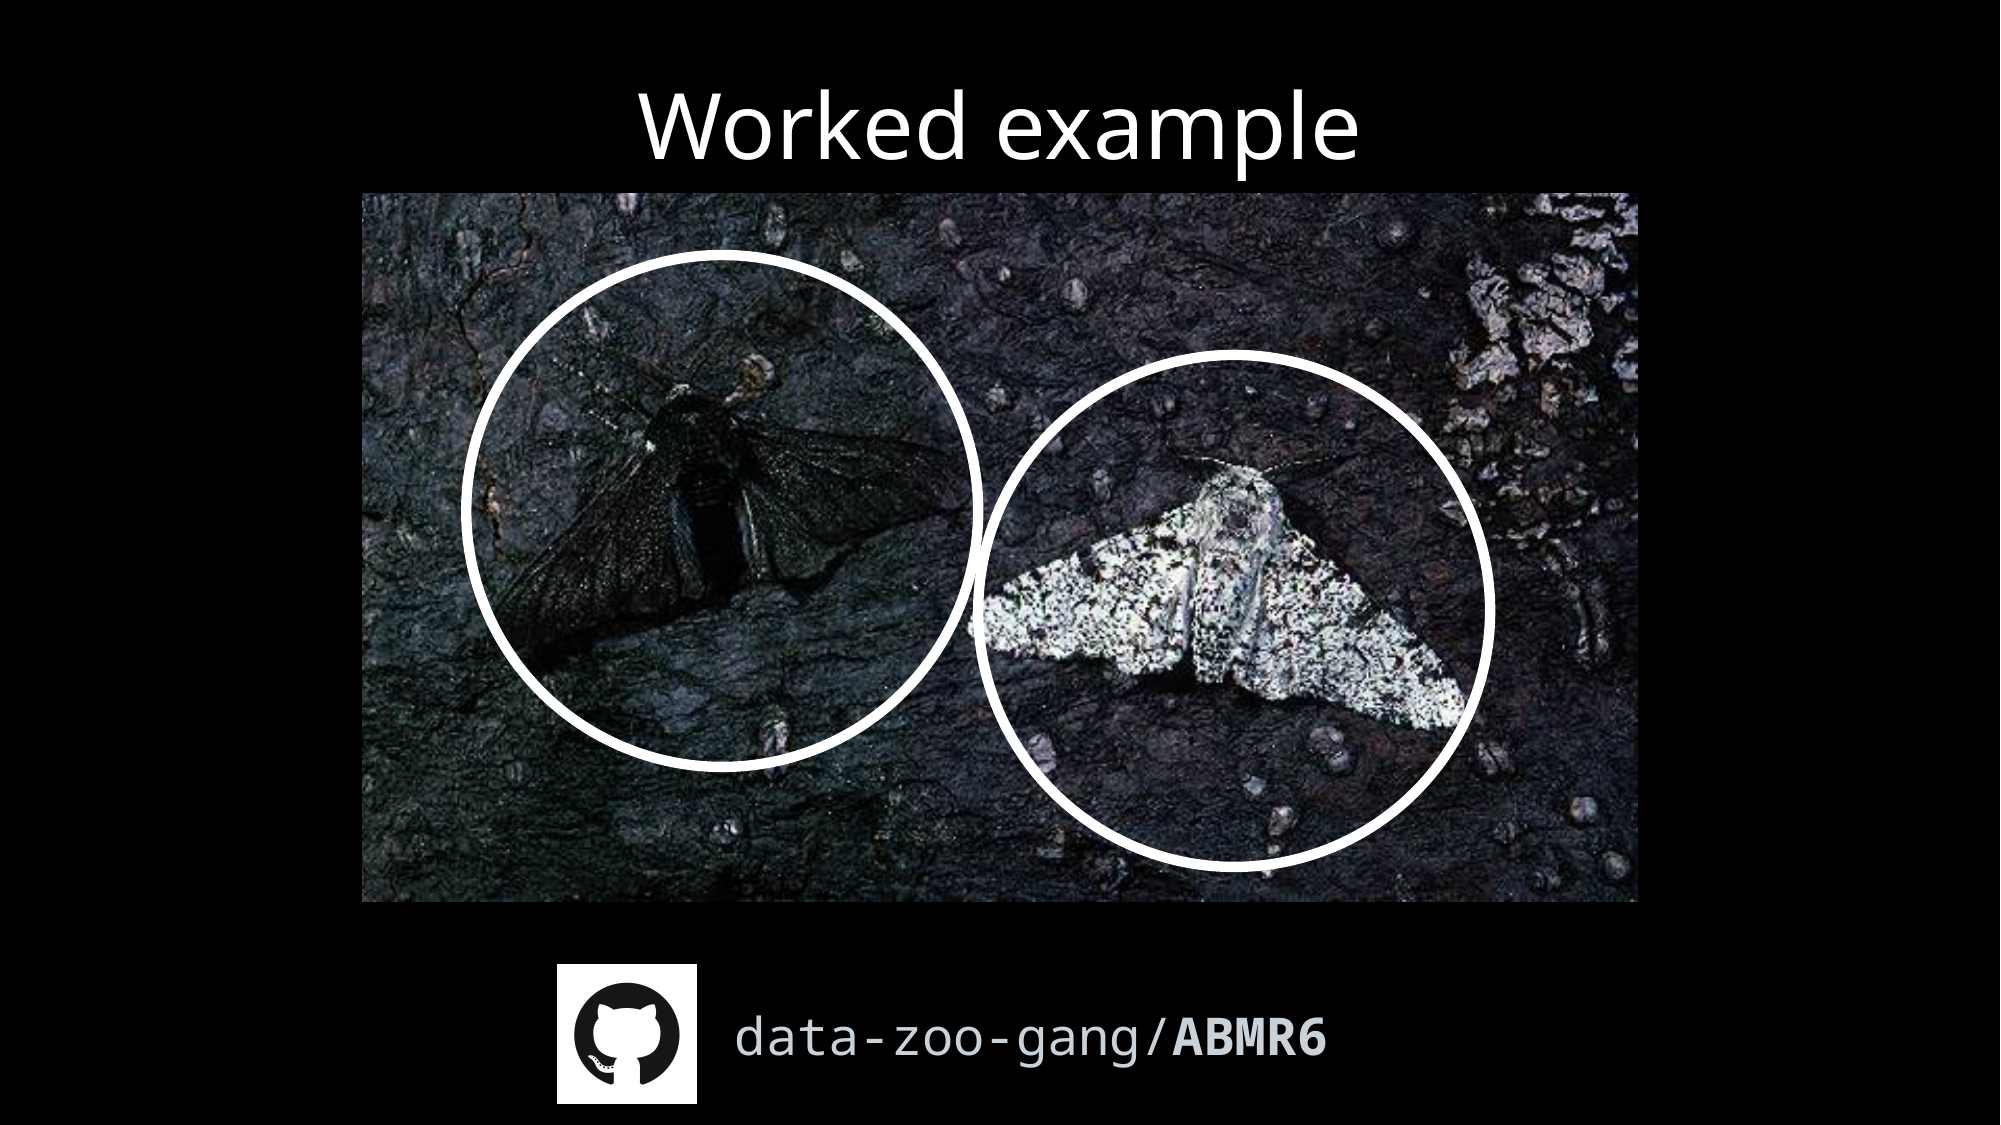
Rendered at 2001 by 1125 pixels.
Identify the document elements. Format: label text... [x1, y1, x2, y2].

title Worked example [137, 21, 1863, 240]
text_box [362, 193, 1638, 902]
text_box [557, 964, 1443, 1104]
